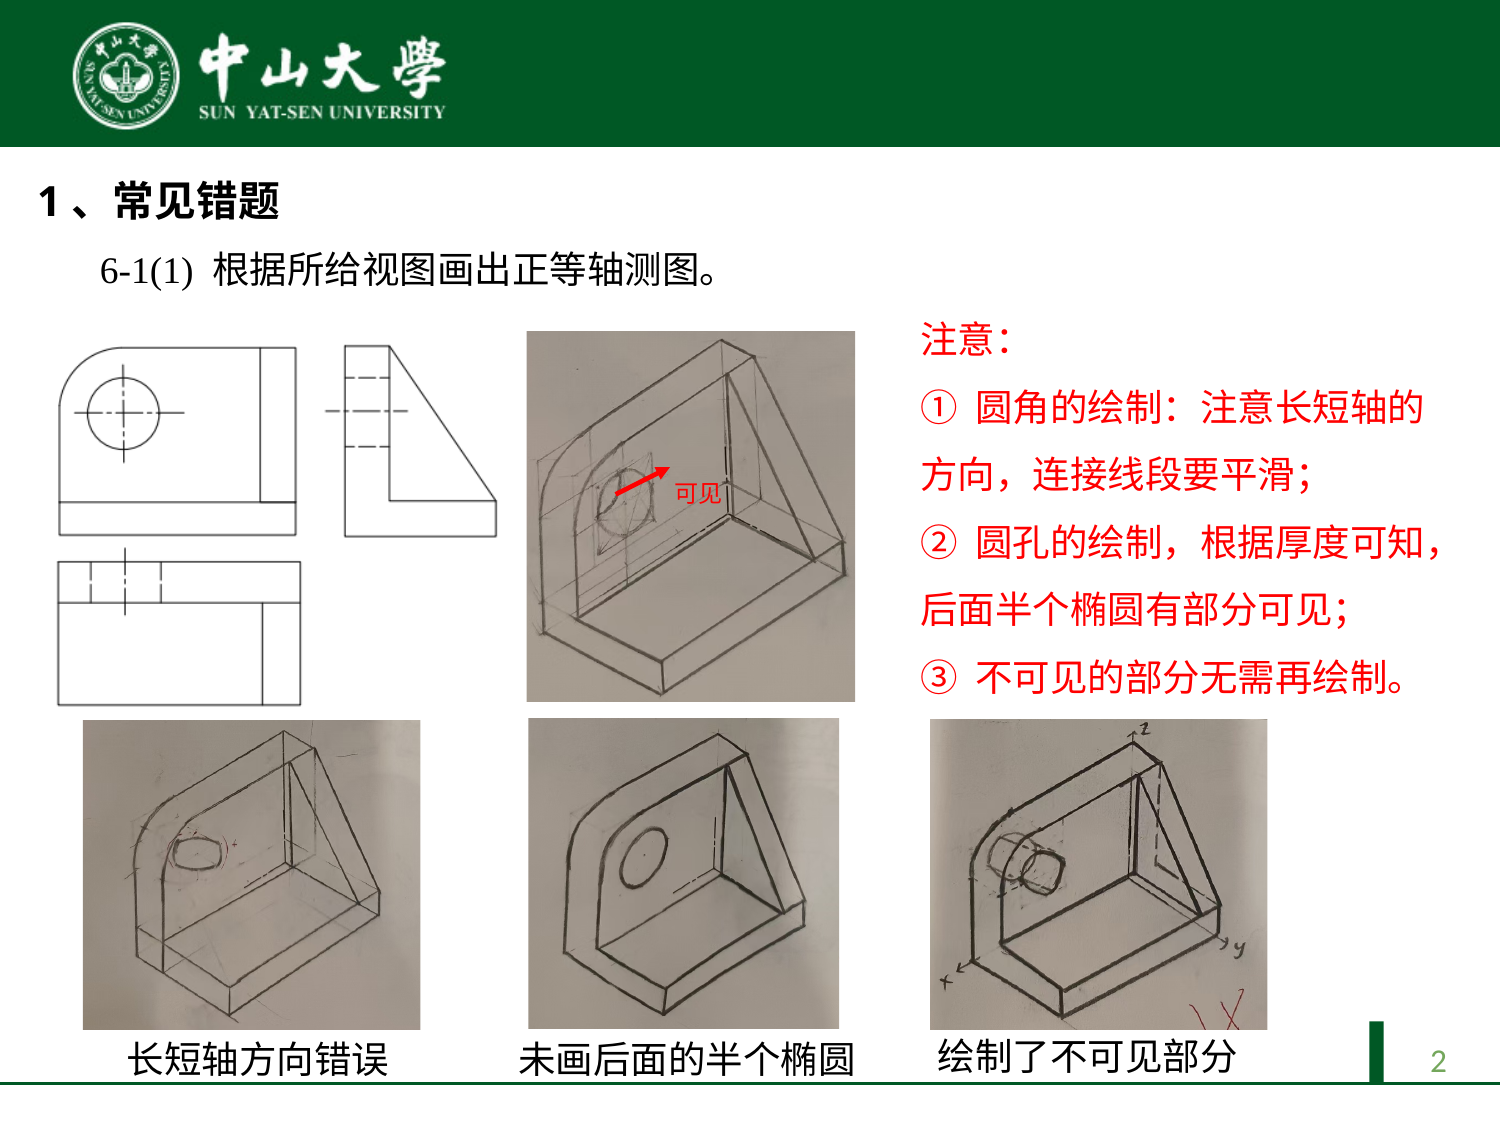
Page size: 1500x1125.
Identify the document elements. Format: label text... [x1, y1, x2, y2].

picture [17, 325, 856, 714]
text_box [1368, 1020, 1385, 1029]
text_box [615, 466, 671, 495]
text_box 6-1(1) 根据所给视图画出正等轴测图。 [85, 238, 1415, 299]
text_box 注意： ① 圆角的绘制：注意长短轴的方向，连接线段要平滑； ② 圆孔的绘制，根据厚度可知，后面半个椭圆有部分可见； ③ 不可见的部分无需再绘制。 [905, 286, 1468, 707]
slide_number 2 [1124, 1084, 1462, 1090]
slide_number 2 [1298, 1029, 1462, 1083]
picture [45, 0, 465, 147]
text_box 1、常见错题 [22, 167, 295, 233]
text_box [503, 718, 879, 1090]
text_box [82, 719, 432, 1090]
text_box [0, 0, 1500, 148]
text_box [922, 719, 1298, 1086]
